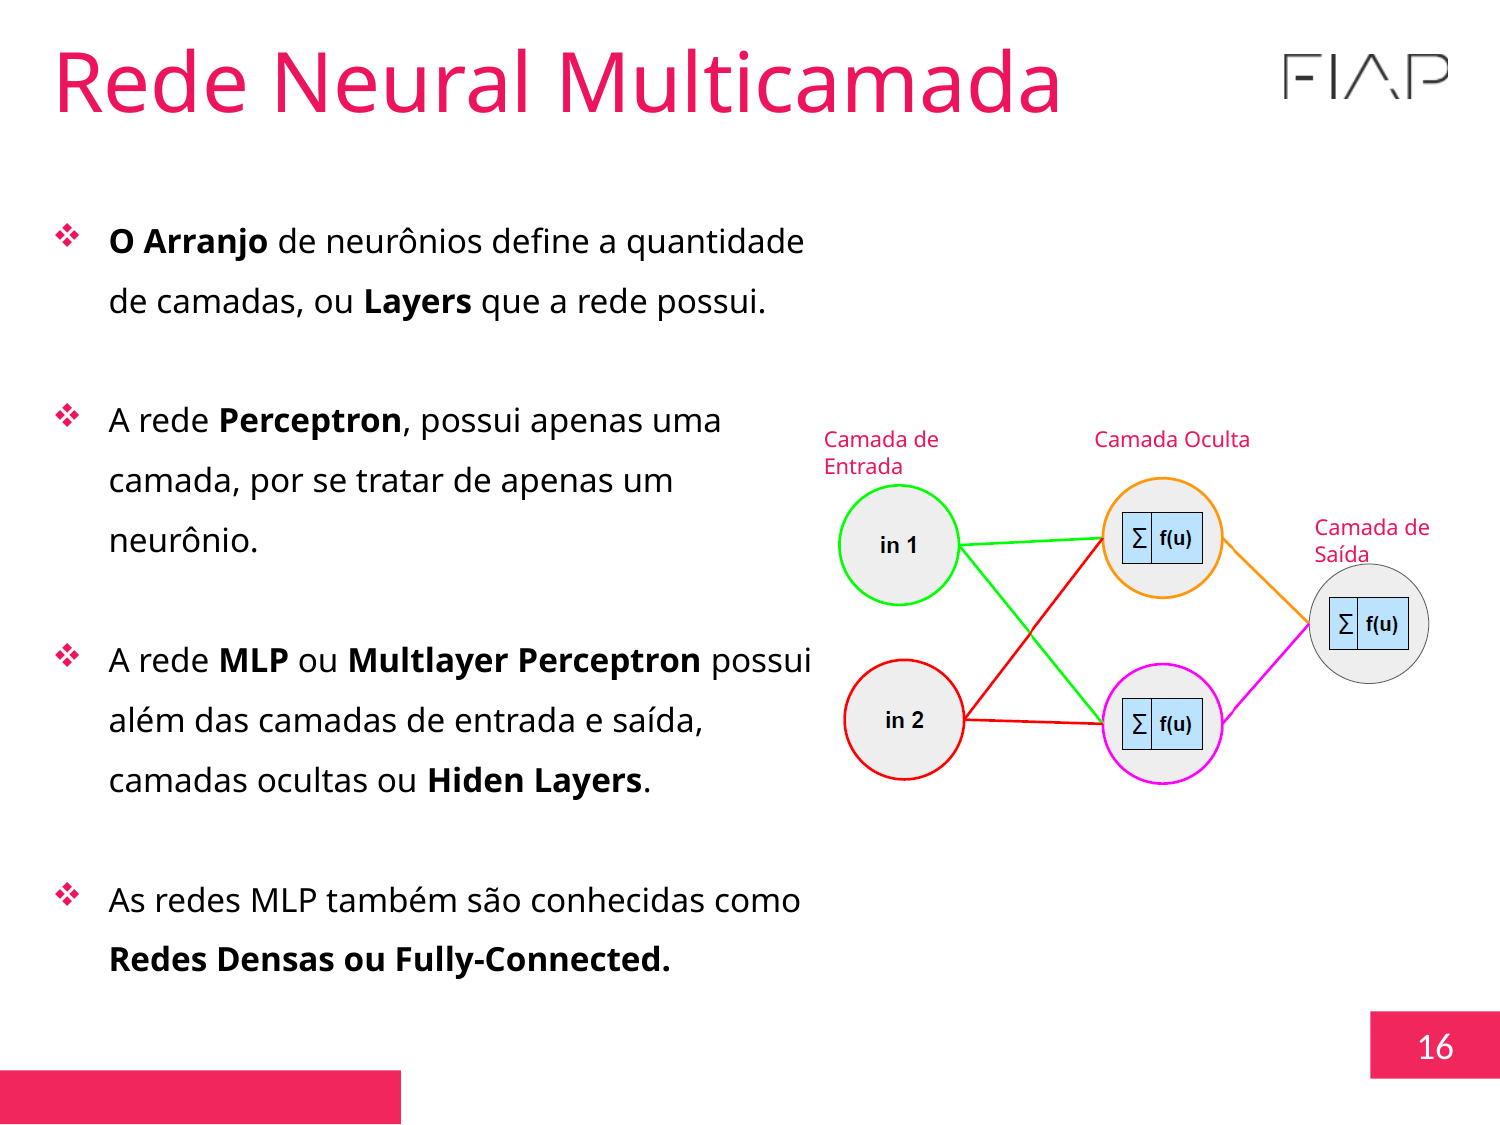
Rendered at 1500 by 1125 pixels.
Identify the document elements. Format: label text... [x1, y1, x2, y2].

text_box Rede Neural Multicamada [37, 21, 1176, 137]
text_box O Arranjo de neurônios define a quantidade de camadas, ou Layers que a rede possui. A rede Perceptron, possui apenas uma camada, por se tratar de apenas um neurônio. A rede MLP ou Multlayer Perceptron possui além das camadas de entrada e saída, camadas ocultas ou Hiden Layers. As redes MLP também são conhecidas como Redes Densas ou Fully-Connected. [37, 192, 833, 986]
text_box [809, 418, 1500, 792]
